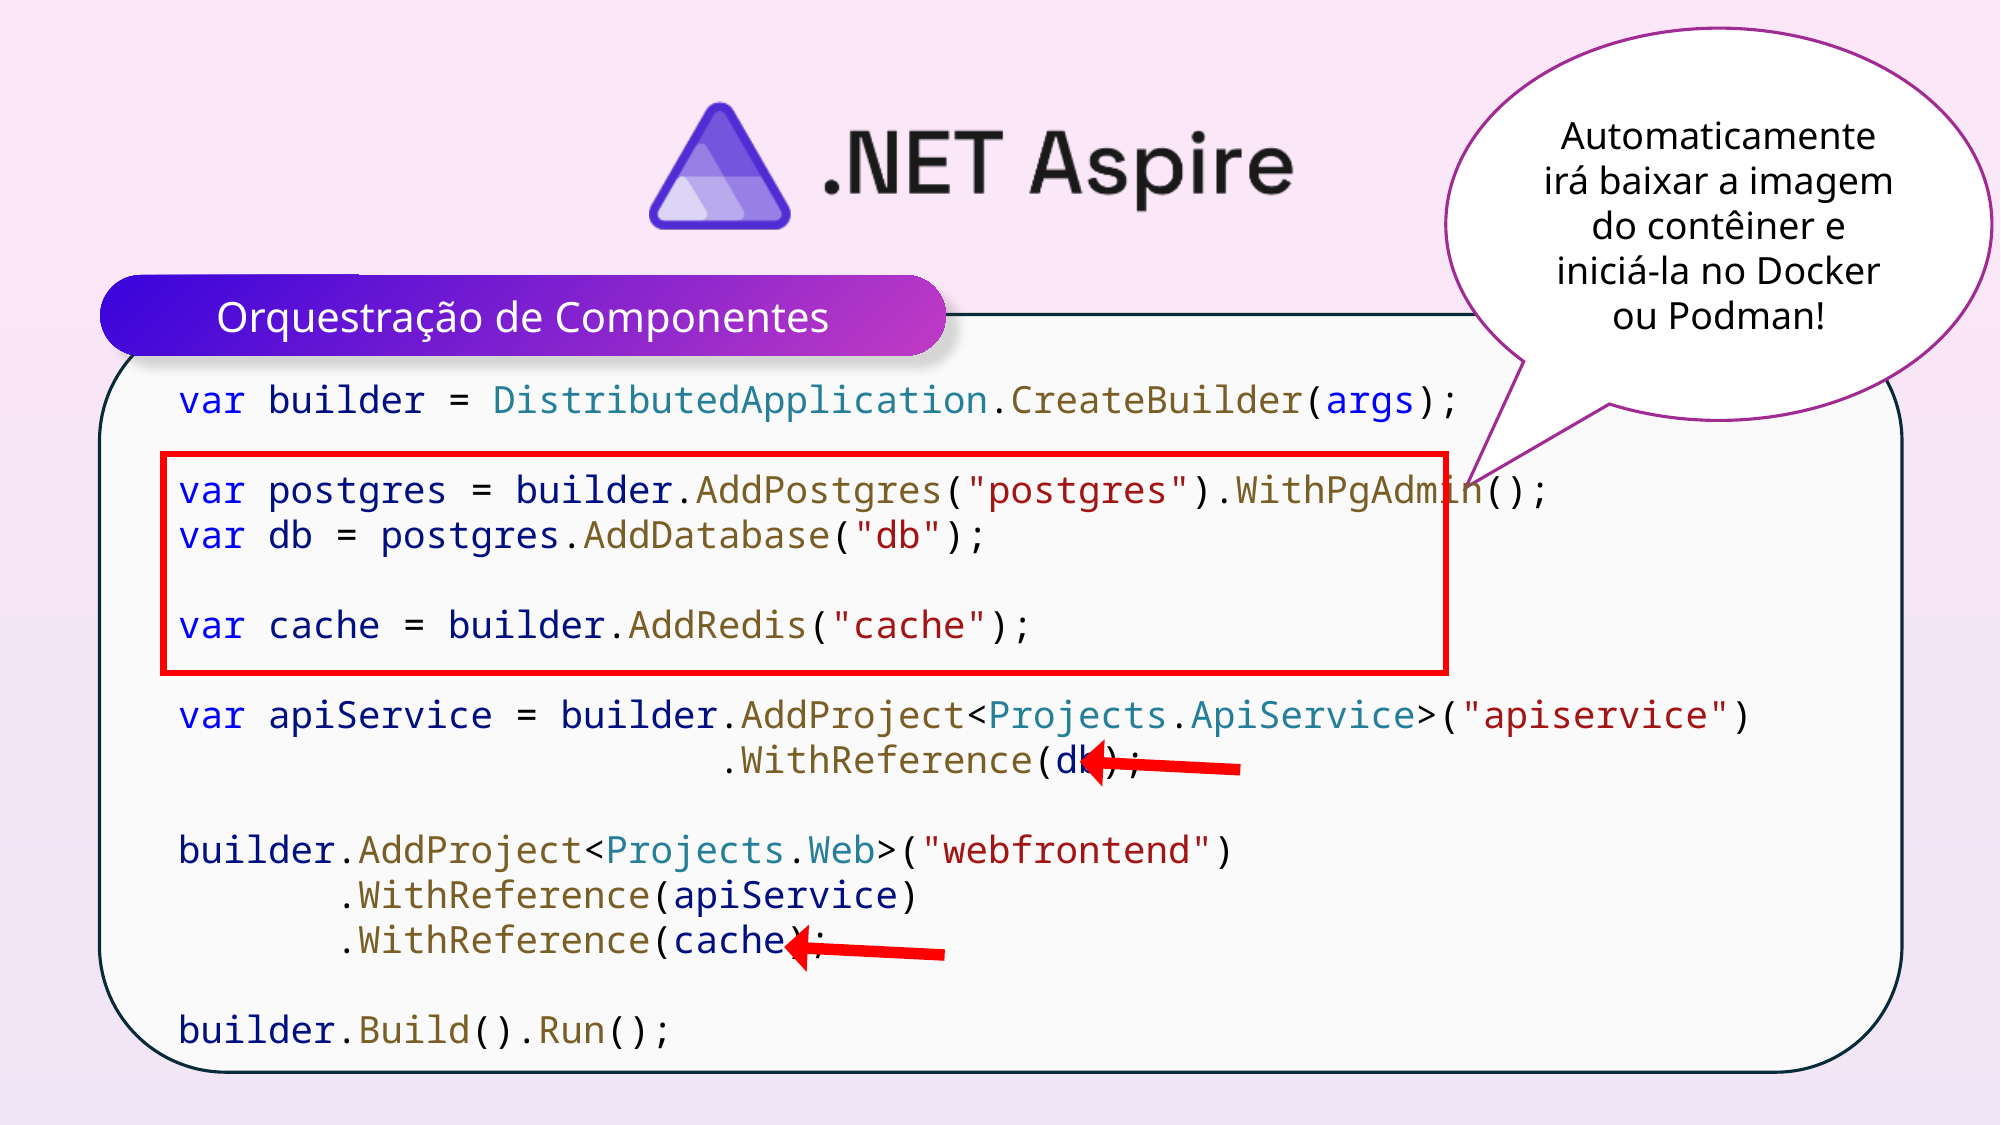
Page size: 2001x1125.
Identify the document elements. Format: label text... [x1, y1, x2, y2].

text_box Orquestração de Componentes [100, 275, 946, 356]
text_box [97, 362, 163, 1058]
picture [648, 82, 1352, 272]
text_box [1824, 381, 1904, 1065]
text_box Automaticamente irá baixar a imagem do contêiner e iniciá-la no Docker ou Podman! [1444, 26, 1994, 407]
text_box [945, 312, 1521, 368]
text_box var builder = DistributedApplication.CreateBuilder(args); var postgres = builder.AddPostgres("postgres").WithPgAdmin(); var db = postgres.AddDatabase("db"); var cache = builder.AddRedis("cache"); var apiService = builder.AddProject<Projects.ApiService>("apiservice") .WithReference(db); builder.AddProject<Projects.Web>("webfrontend") .WithReference(apiService) .WithReference(cache); builder.Build().Run(); [163, 368, 1824, 1125]
text_box [162, 452, 1447, 674]
text_box [781, 920, 947, 976]
text_box [1077, 735, 1243, 791]
